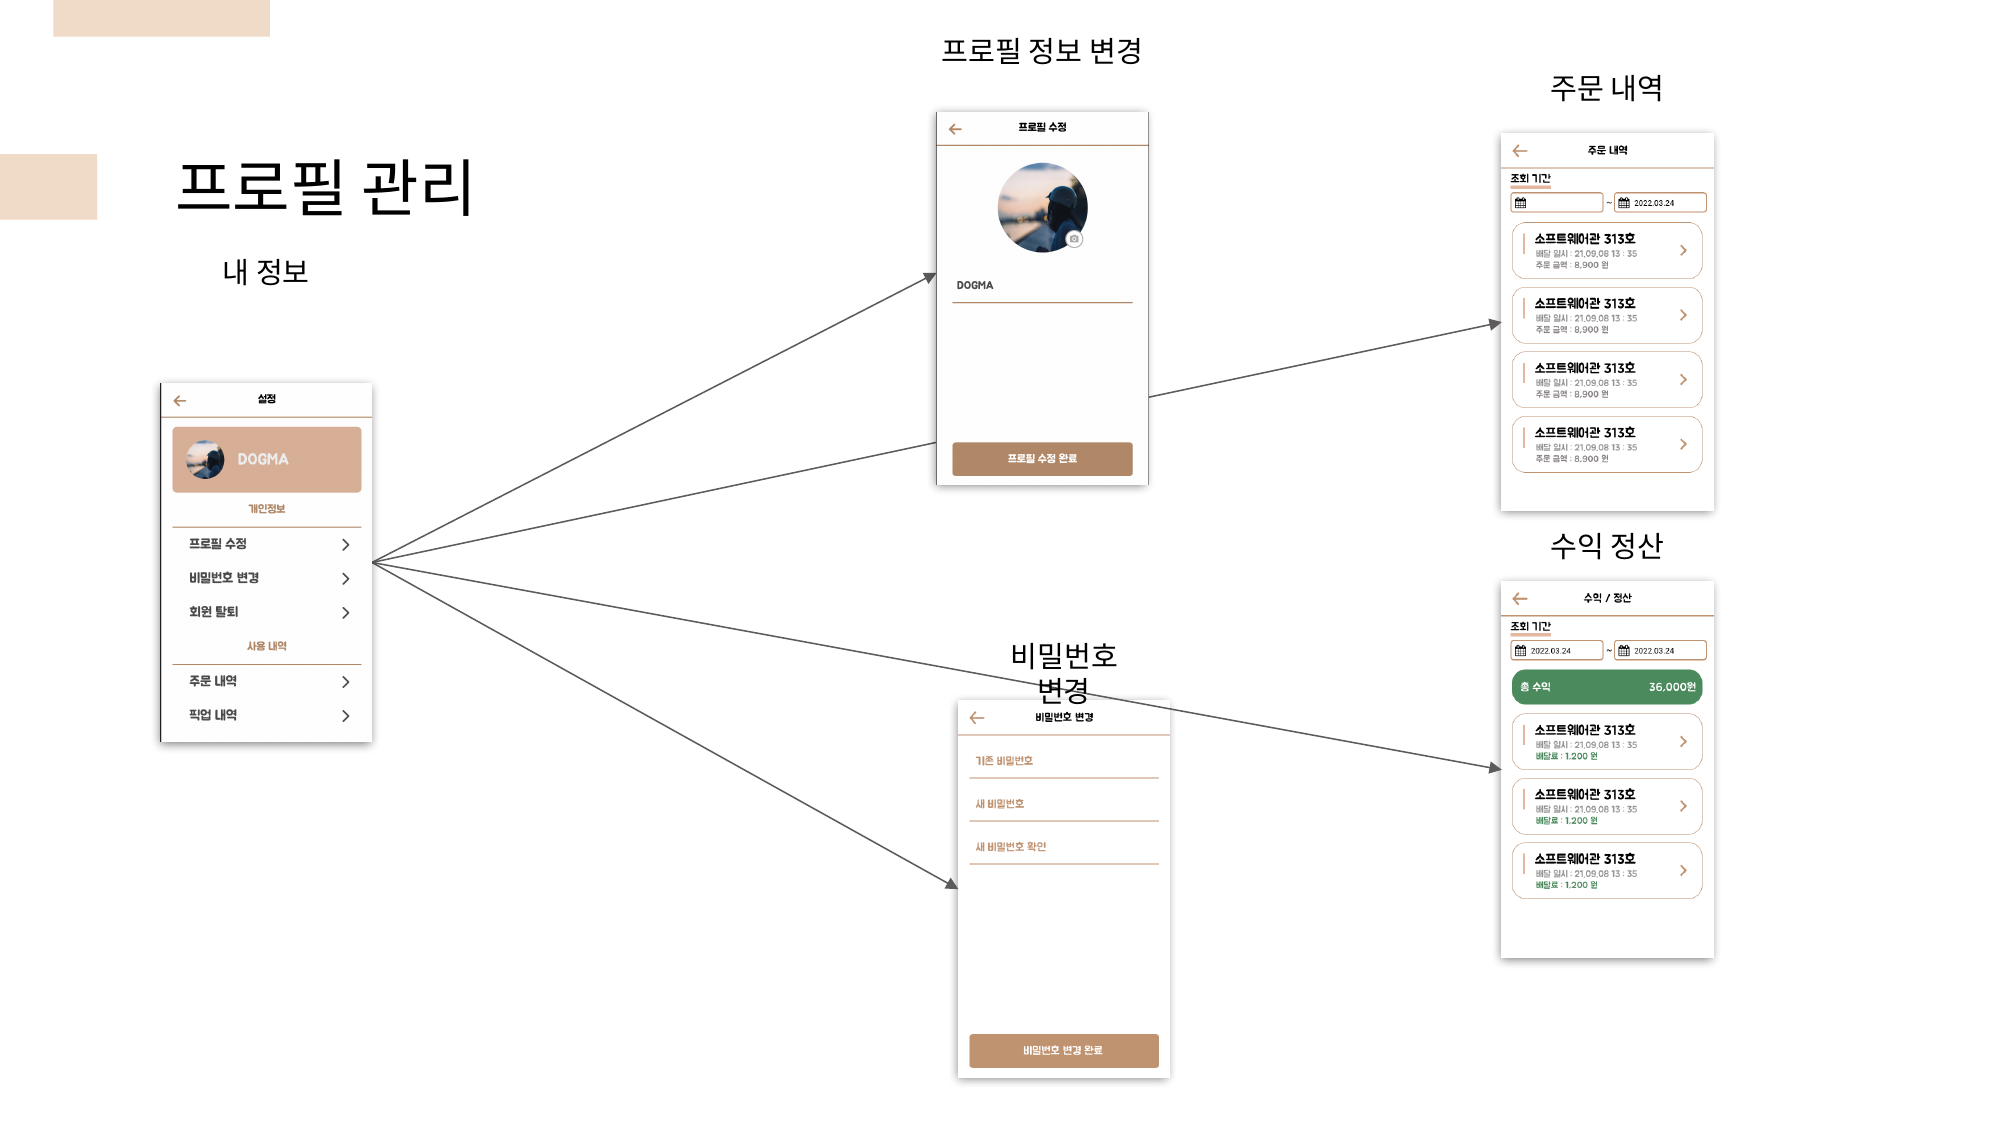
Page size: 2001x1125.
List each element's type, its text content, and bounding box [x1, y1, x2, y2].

picture [1501, 581, 1714, 959]
picture [160, 383, 373, 742]
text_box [371, 272, 931, 321]
picture [1501, 133, 1714, 511]
text_box 주문 내역 [1514, 55, 1701, 121]
text_box [0, 154, 98, 220]
picture [936, 111, 1149, 485]
text_box 수익 정산 [1514, 518, 1701, 578]
picture [958, 771, 1171, 1078]
text_box [53, 0, 270, 37]
text_box 내 정보 [173, 239, 359, 305]
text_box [371, 562, 1503, 771]
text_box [371, 321, 1503, 562]
text_box 프로필 정보 변경 [898, 18, 1187, 84]
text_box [371, 777, 959, 890]
text_box 프로필 관리 [160, 133, 653, 239]
